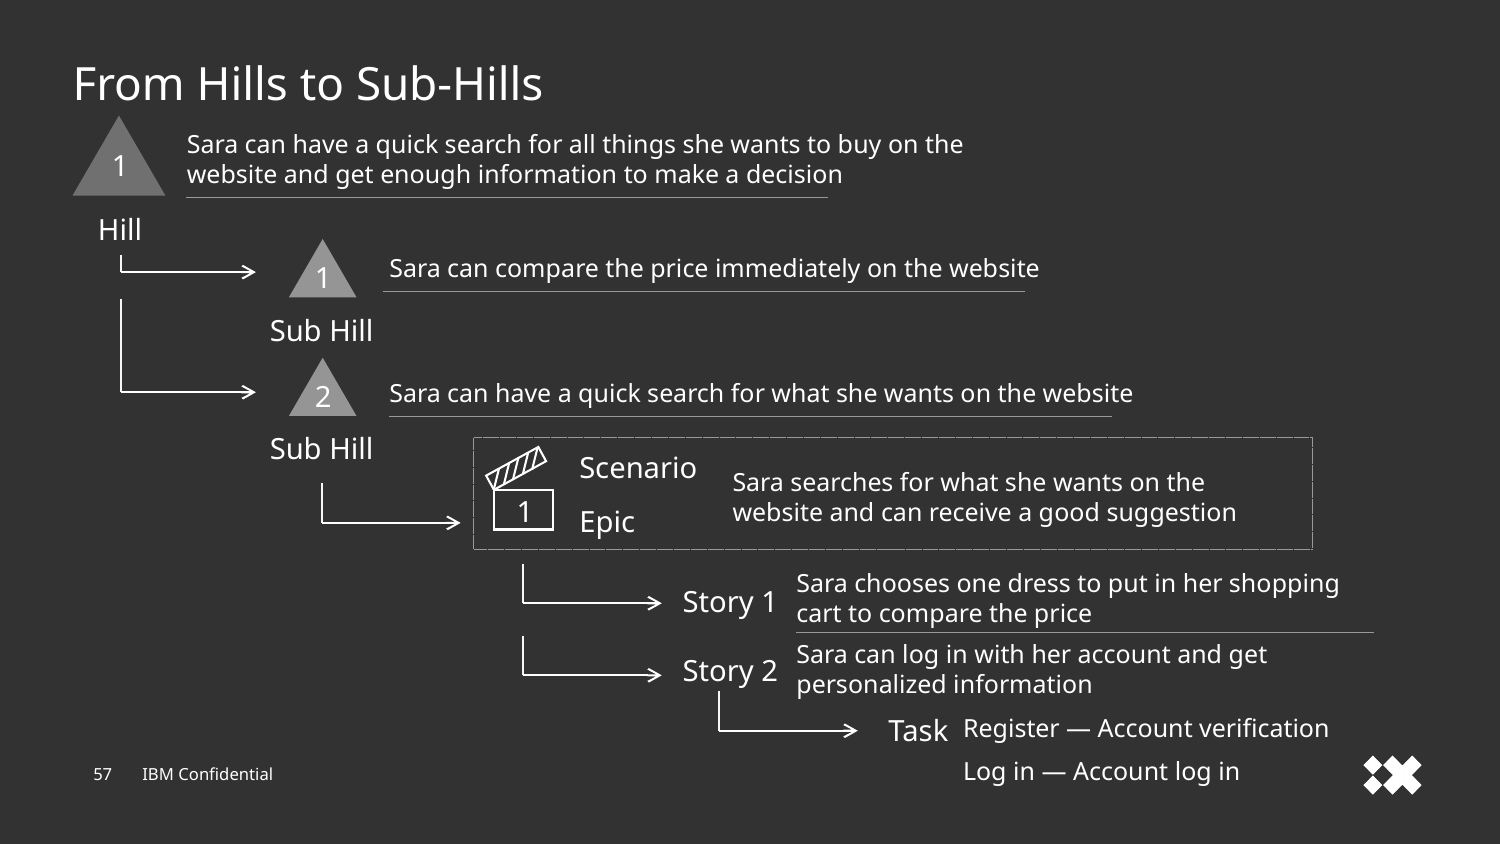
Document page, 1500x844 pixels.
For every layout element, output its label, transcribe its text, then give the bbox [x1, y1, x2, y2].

text_box Sara can compare the price immediately on the website [389, 252, 1204, 283]
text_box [522, 563, 663, 604]
text_box Hill [95, 211, 145, 247]
text_box Sara chooses one dress to put in her shopping cart to compare the price [796, 567, 1387, 628]
footer IBM Confidential [142, 758, 368, 792]
text_box [288, 238, 357, 298]
text_box [72, 115, 166, 196]
title From Hills to Sub-Hills [72, 60, 1423, 112]
text_box Sara can have a quick search for what she wants on the website [389, 377, 1204, 408]
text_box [120, 254, 257, 273]
picture [1363, 786, 1422, 795]
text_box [120, 298, 257, 393]
text_box Sara can have a quick search for all things she wants to buy on the website and get enough information to make a decision [186, 128, 1001, 189]
text_box 1 [314, 259, 331, 295]
text_box Sub Hill [264, 430, 379, 466]
text_box 2 [314, 378, 331, 414]
text_box Sub Hill [264, 311, 379, 347]
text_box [522, 635, 663, 676]
text_box 1 [111, 147, 128, 183]
text_box Story 1 [682, 583, 796, 619]
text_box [486, 448, 554, 530]
text_box [288, 357, 357, 416]
slide_number 57 [72, 758, 134, 792]
text_box Register — Account verification Log in — Account log in [963, 712, 1500, 786]
text_box [473, 437, 1313, 550]
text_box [321, 482, 461, 524]
text_box Story 2 [682, 652, 796, 688]
text_box Task [888, 712, 957, 748]
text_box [718, 690, 859, 731]
text_box Sara can log in with her account and get personalized information [796, 638, 1387, 699]
